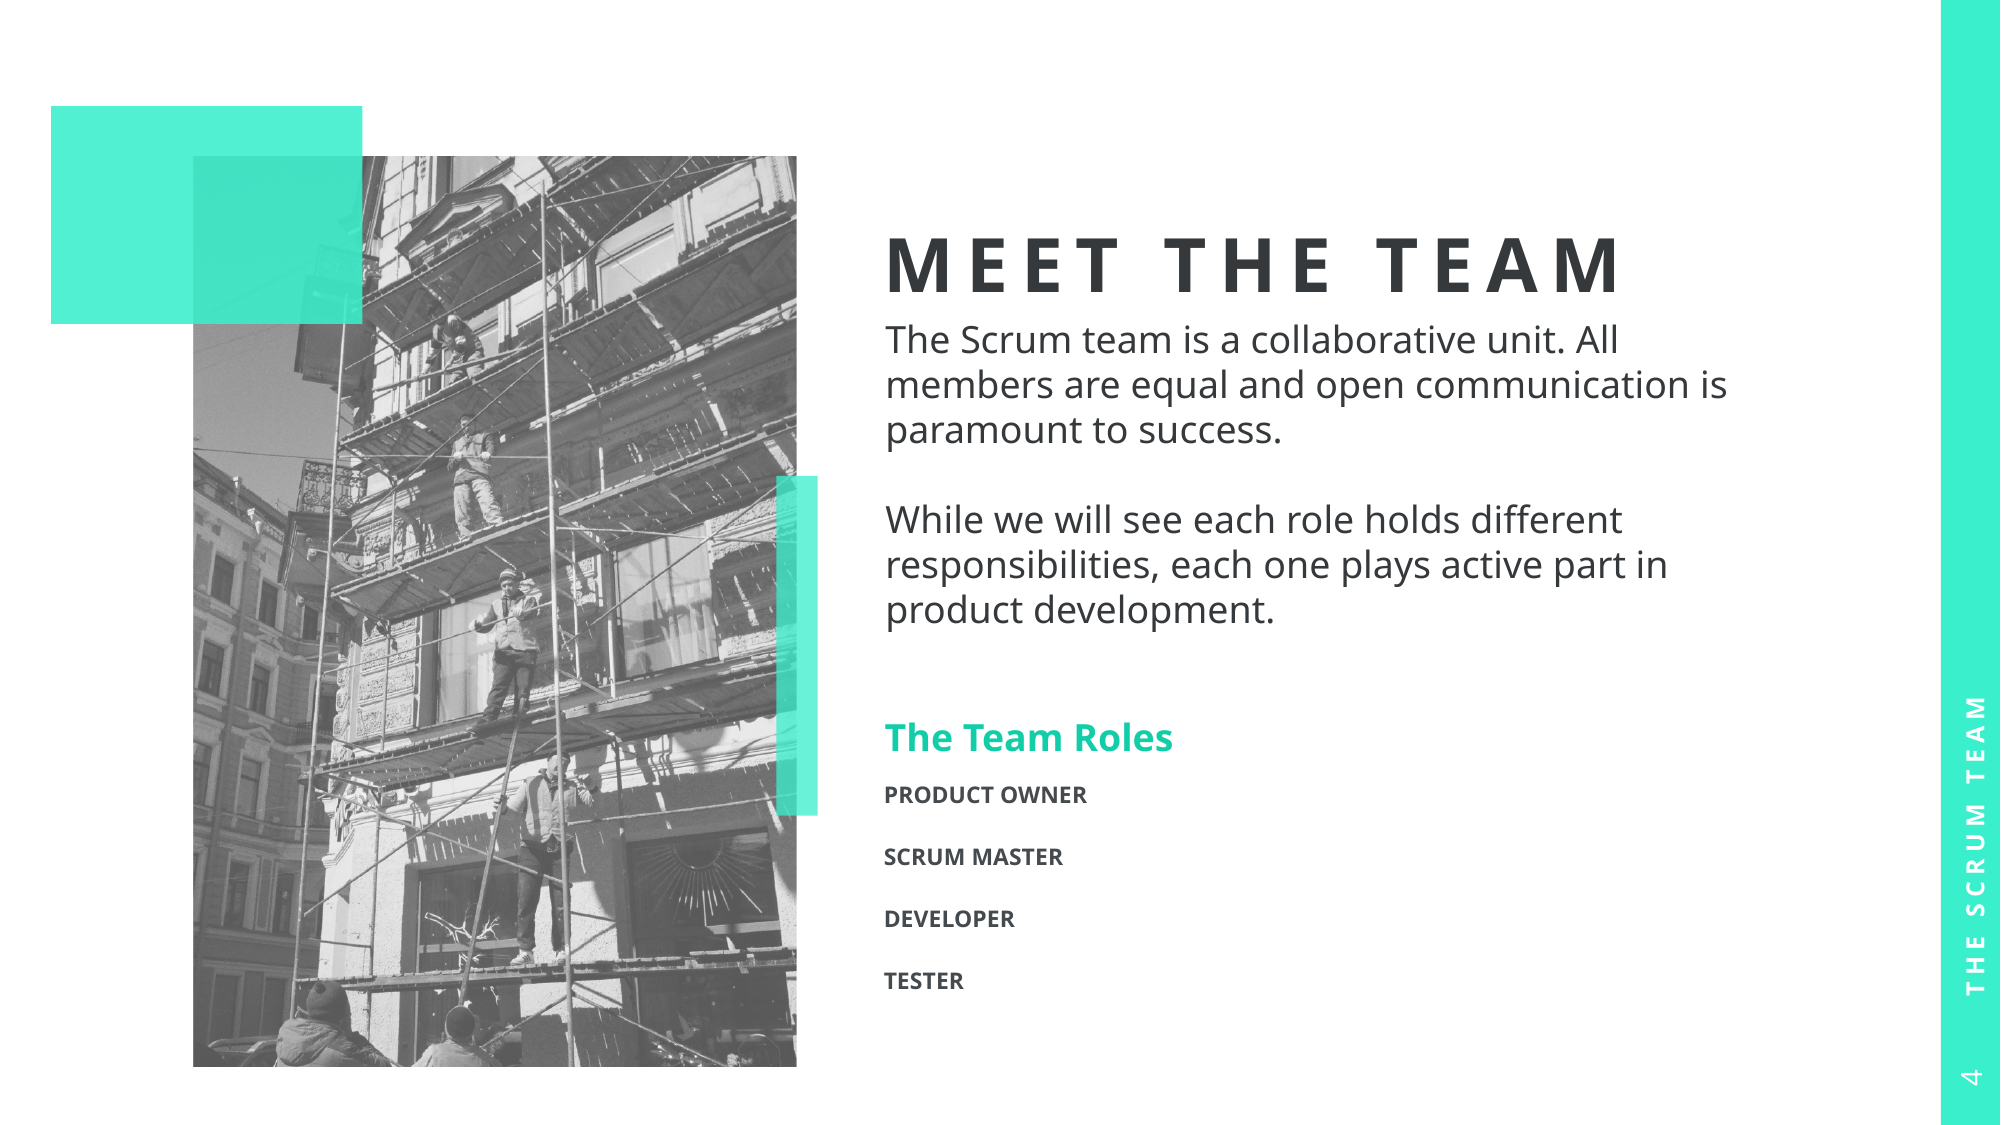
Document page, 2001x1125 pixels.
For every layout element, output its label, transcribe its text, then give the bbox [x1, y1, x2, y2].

text_box [51, 106, 363, 324]
text_box The Scrum team is a collaborative unit. All members are equal and open communication is paramount to success. While we will see each role holds different responsibilities, each one plays active part in product development. [870, 308, 1777, 684]
text_box 4 [1941, 1031, 2000, 1125]
picture [144, 155, 845, 1067]
text_box The Team Roles [869, 706, 1776, 767]
text_box [1940, 0, 2000, 1031]
title Meet the team [883, 0, 1714, 308]
list Product Owner SCrum master Developer Tester [883, 767, 1677, 1125]
text_box The SCRUM TEAM [1935, 336, 1999, 1032]
